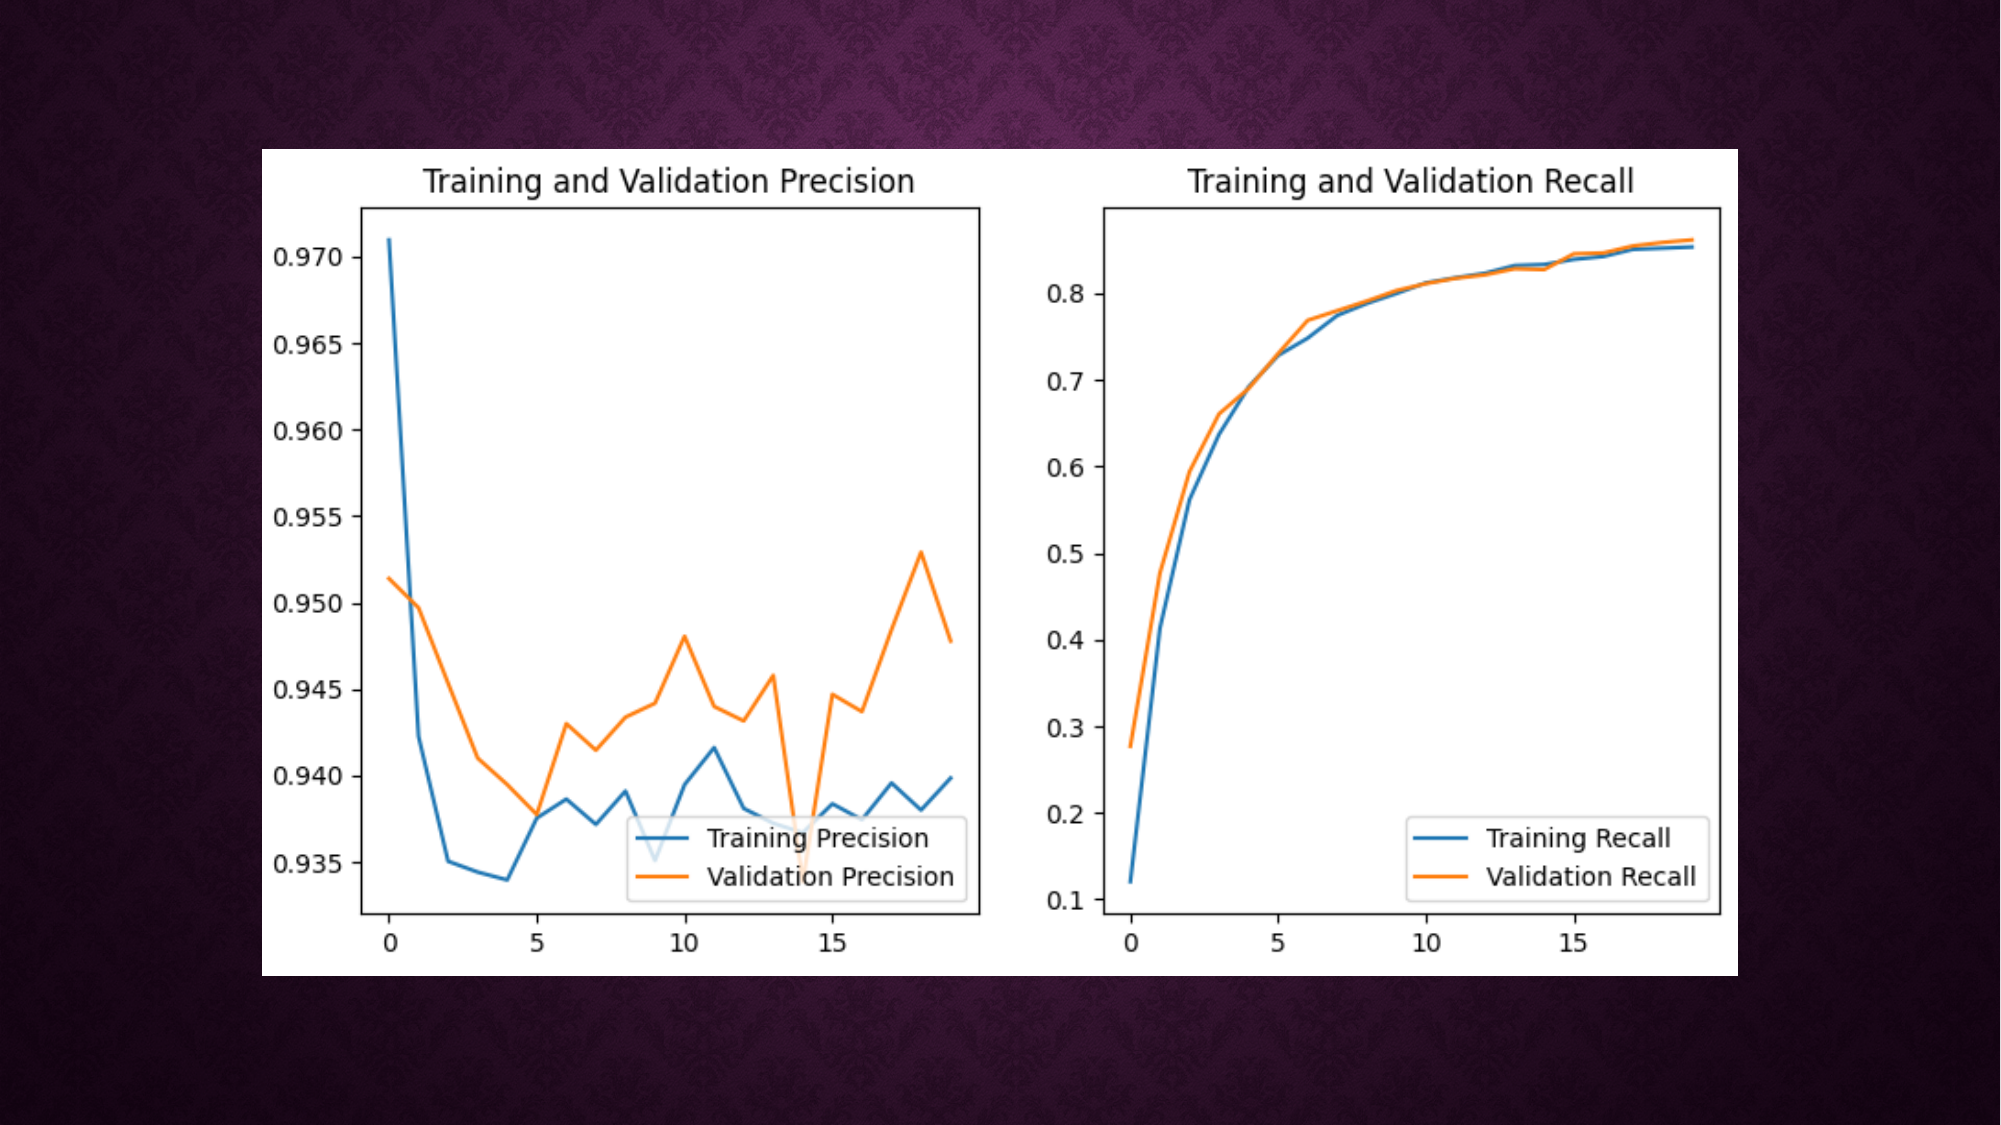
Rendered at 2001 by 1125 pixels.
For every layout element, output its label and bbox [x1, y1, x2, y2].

picture [261, 148, 1739, 977]
